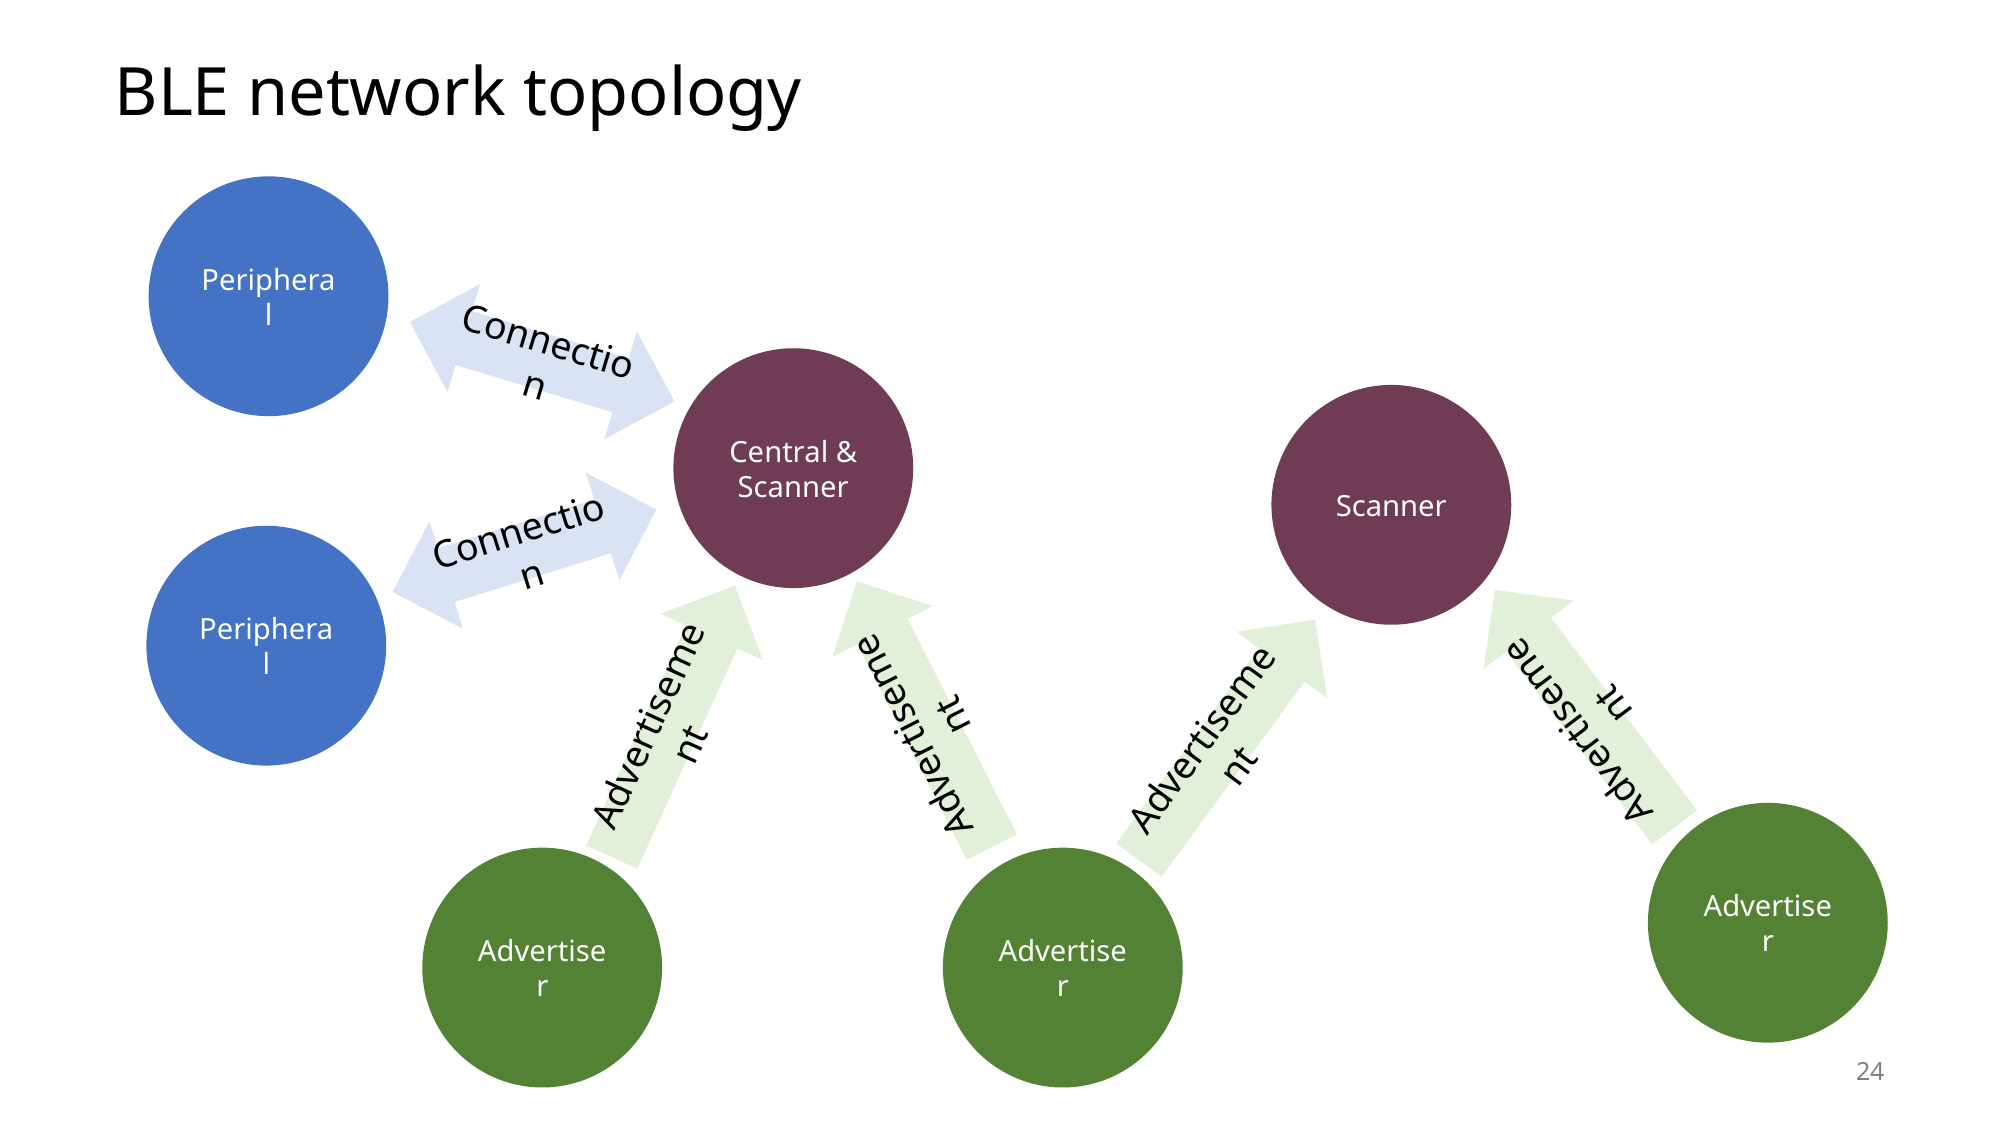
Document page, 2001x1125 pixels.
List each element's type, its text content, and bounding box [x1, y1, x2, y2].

text_box Peripheral [145, 524, 388, 767]
text_box Advertisement [1482, 588, 1699, 846]
title BLE network topology [99, 37, 1900, 150]
text_box Advertisement [584, 584, 765, 871]
text_box Central & Scanner [672, 347, 915, 590]
text_box Scanner [1270, 383, 1513, 626]
text_box Advertiser [941, 846, 1184, 1089]
text_box Connection [408, 282, 676, 442]
text_box Advertisement [1114, 618, 1329, 879]
text_box Advertiser [1646, 801, 1889, 1044]
text_box Peripheral [147, 175, 390, 418]
text_box Advertiser [421, 846, 664, 1089]
text_box Advertisement [830, 580, 1019, 862]
slide_number 24 [1749, 1042, 1900, 1103]
text_box Connection [391, 470, 658, 632]
